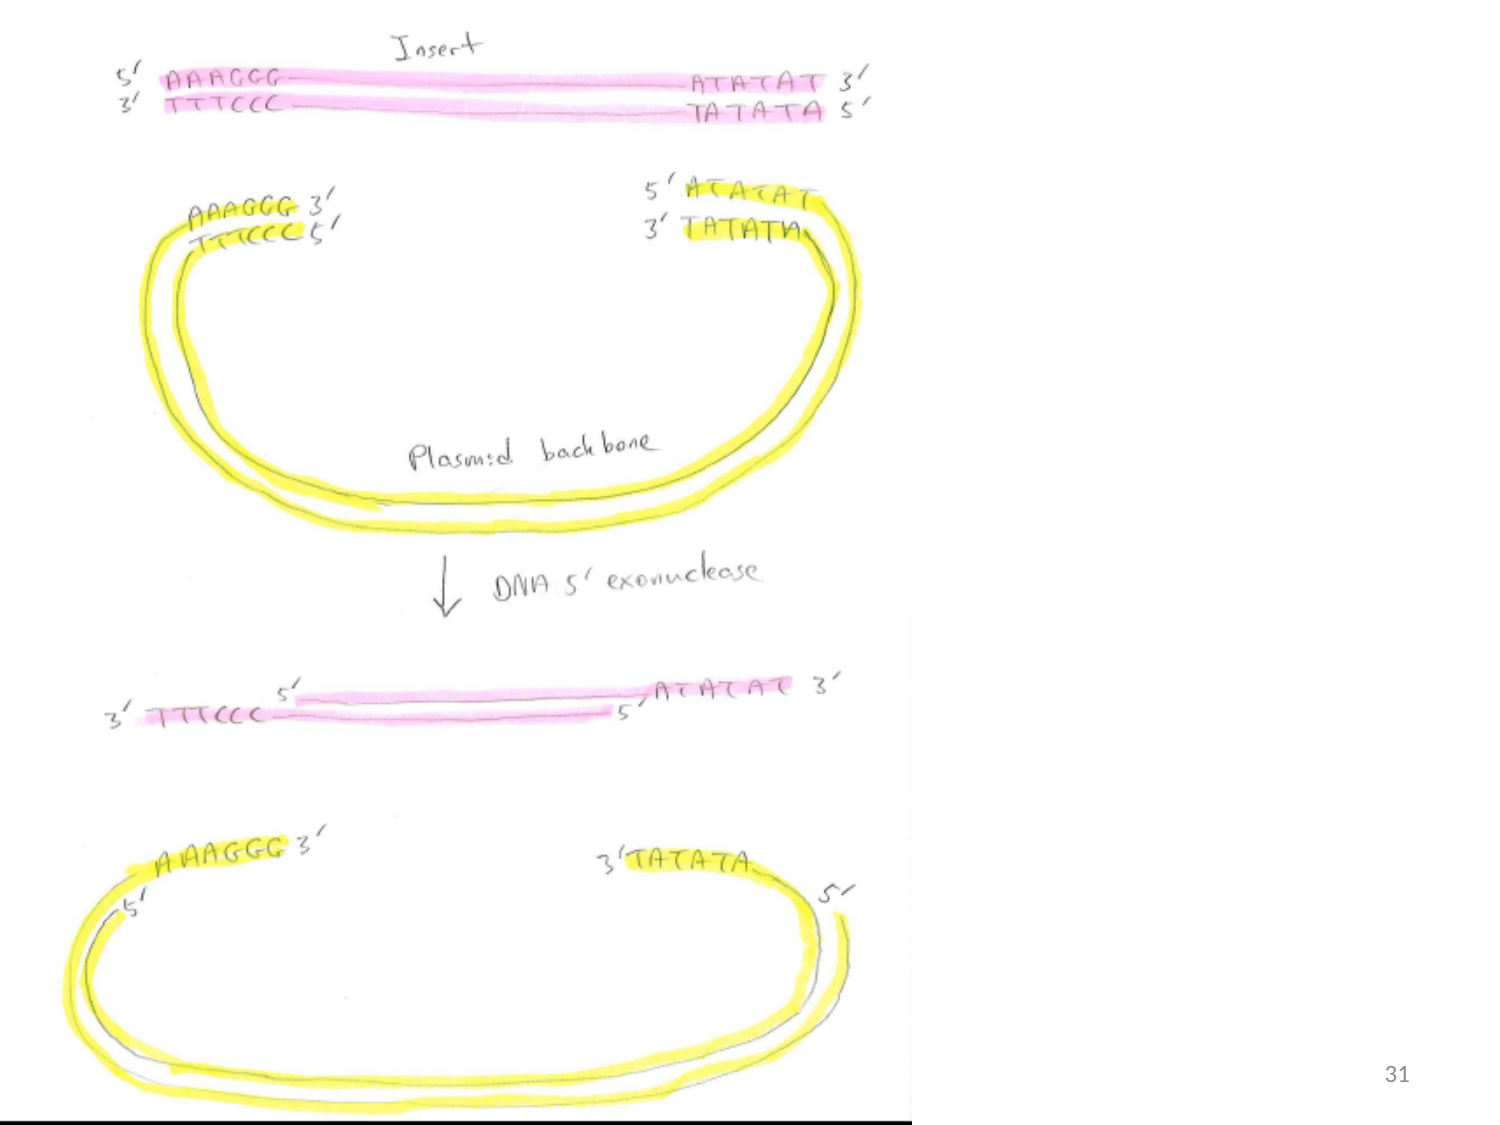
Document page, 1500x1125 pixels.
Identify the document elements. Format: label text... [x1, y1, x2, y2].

slide_number 31 [1074, 1042, 1425, 1103]
picture [0, 0, 912, 1125]
